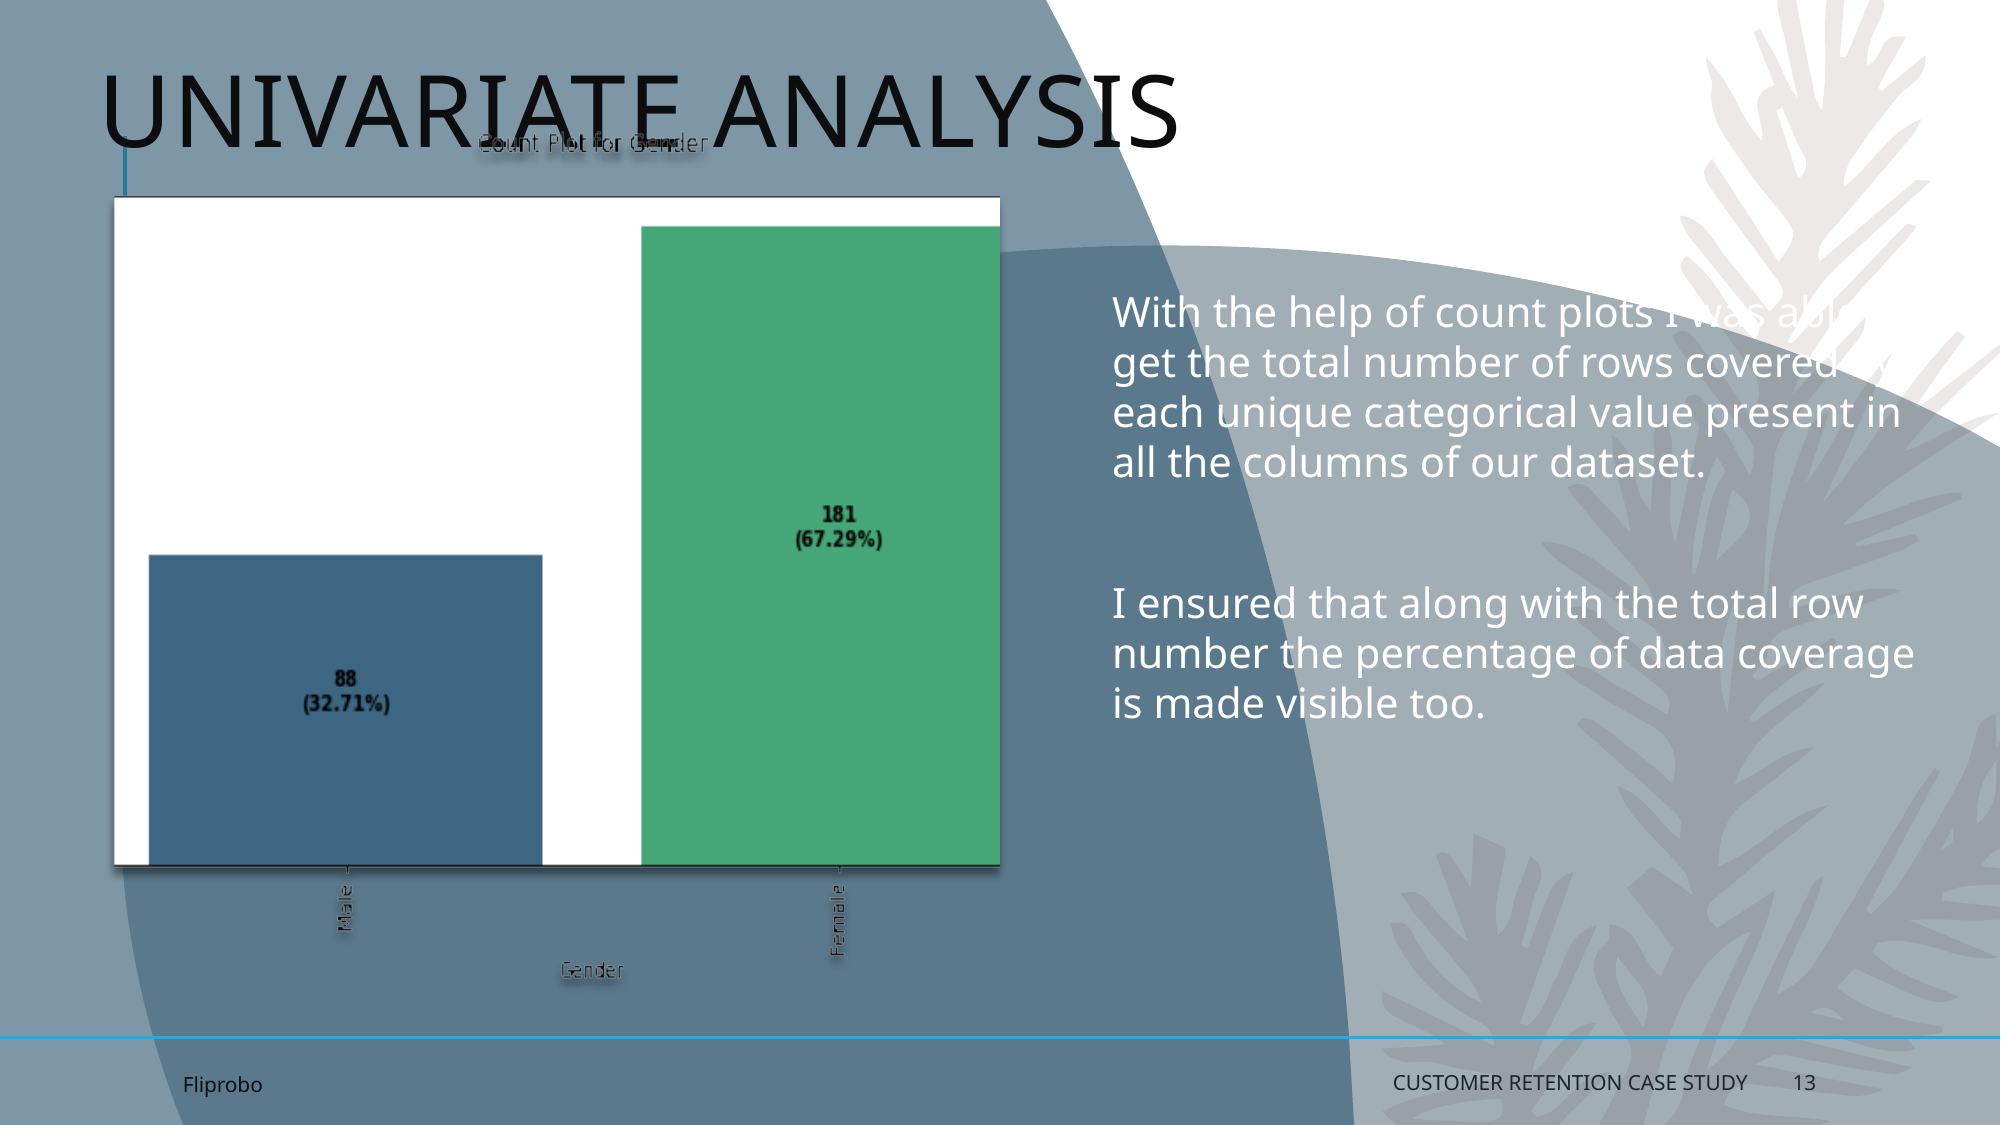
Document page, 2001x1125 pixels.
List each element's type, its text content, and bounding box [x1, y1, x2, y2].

picture [114, 118, 1001, 997]
slide_number Fliprobo [168, 1061, 522, 1107]
footer Customer Retention Case Study [794, 1061, 1763, 1107]
title Univariate analysis [83, 62, 1809, 174]
slide_number 13 [1777, 1061, 1938, 1107]
text_box With the help of count plots I was able to get the total number of rows covered by each unique categorical value present in all the columns of our dataset. I ensured that along with the total row number the percentage of data coverage is made visible too. [1097, 277, 1971, 822]
